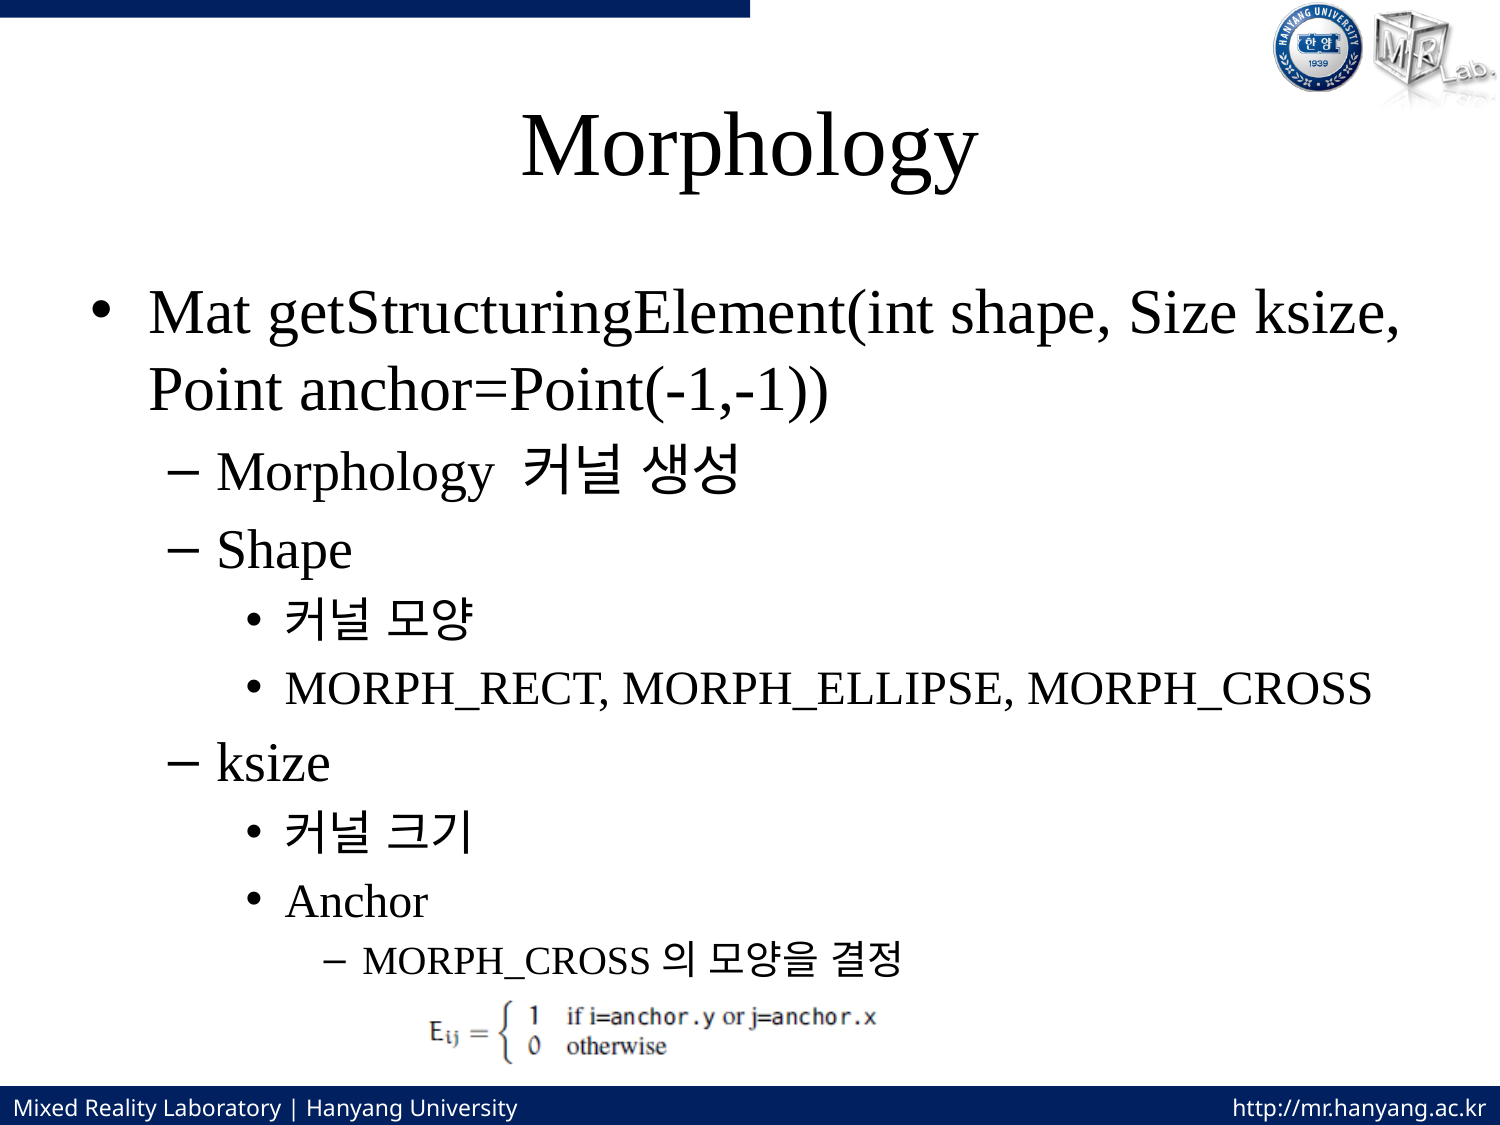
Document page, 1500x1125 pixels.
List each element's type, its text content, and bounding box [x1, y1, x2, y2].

picture [1273, 0, 1500, 118]
picture [399, 989, 907, 1080]
title Morphology [75, 45, 1425, 233]
list Mat getStructuringElement(int shape, Size ksize, Point anchor=Point(-1,-1)) Morphology 커널 생성 Shape 커널 모양 MORPH_RECT, MORPH_ELLIPSE, MORPH_CROSS ksize 커널 크기 Anchor MORPH_CROSS의 모양을 결정 [75, 262, 1425, 1005]
